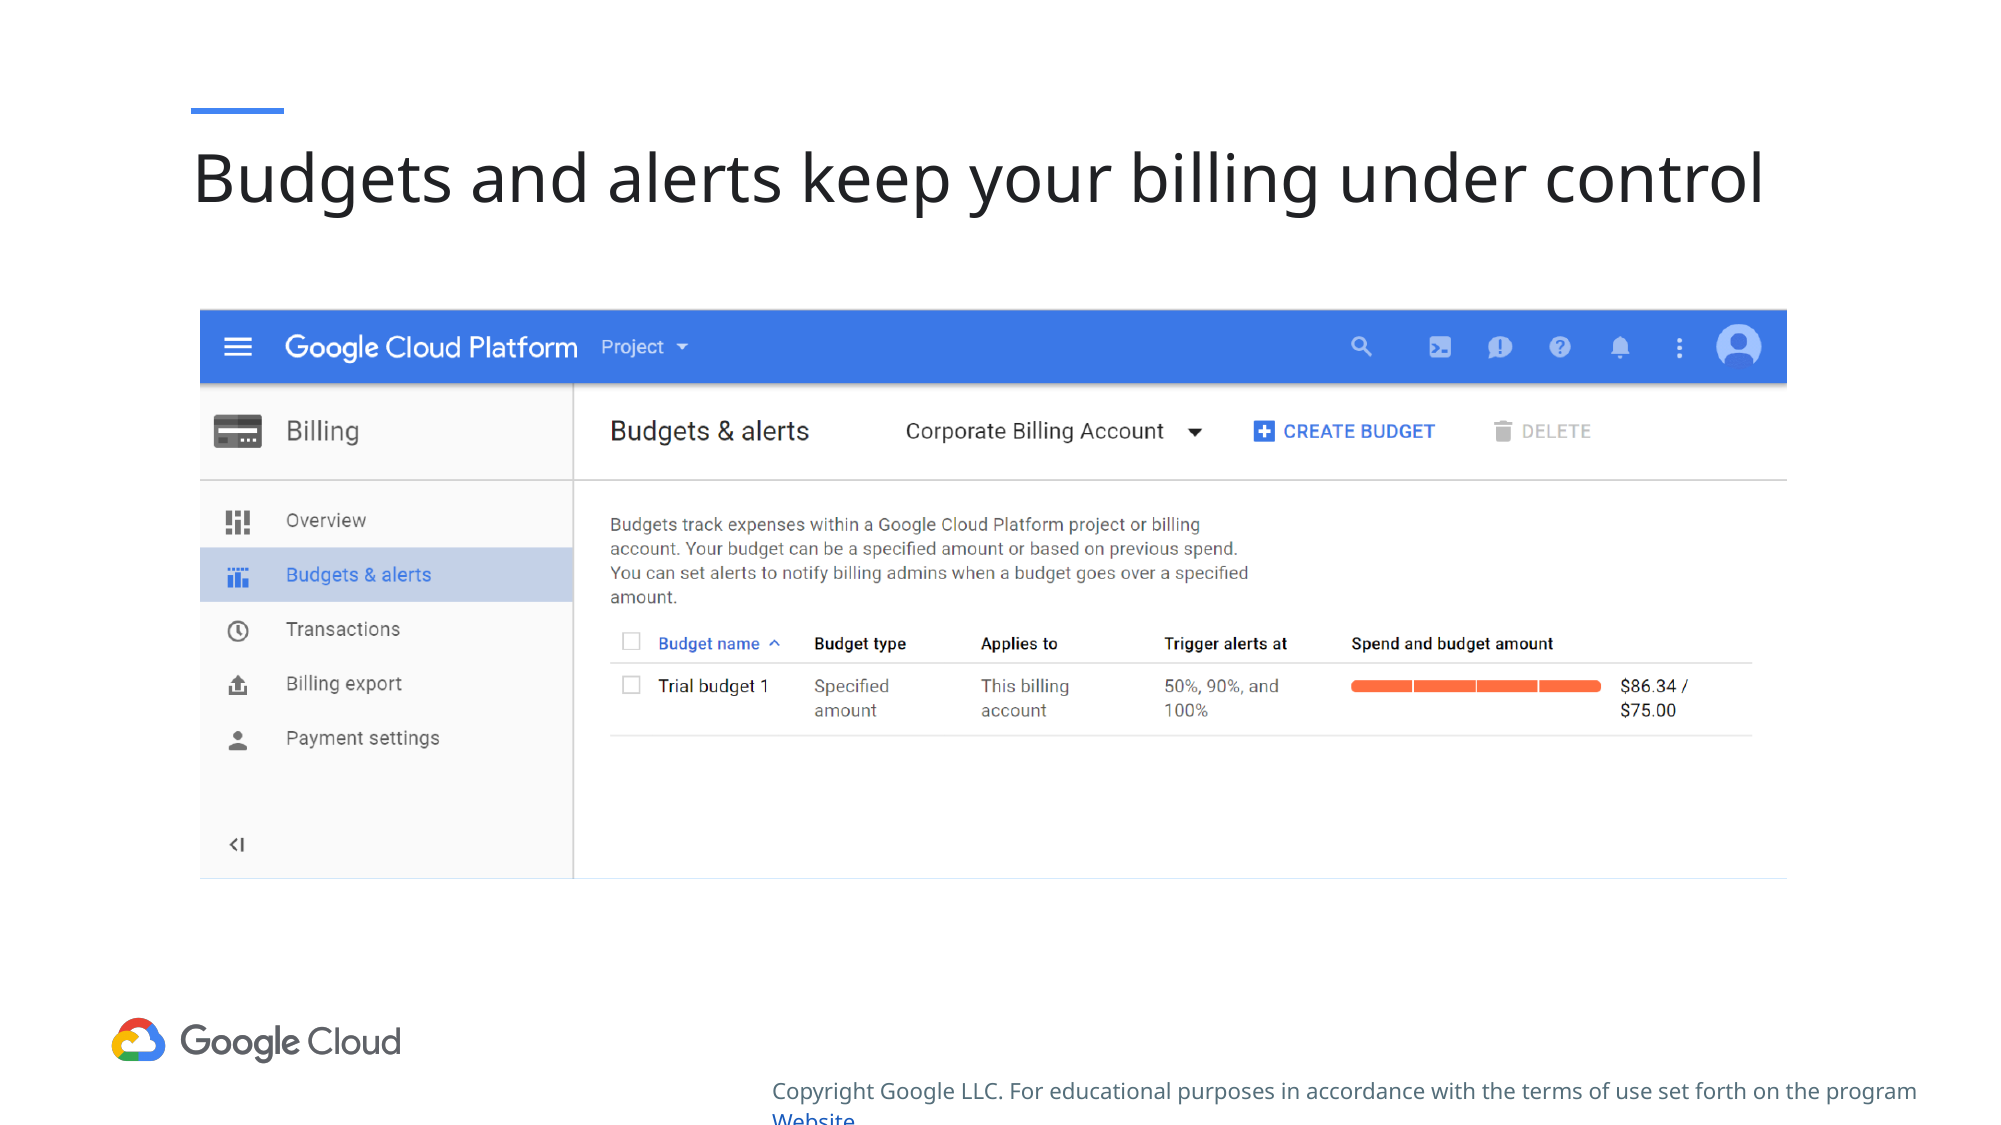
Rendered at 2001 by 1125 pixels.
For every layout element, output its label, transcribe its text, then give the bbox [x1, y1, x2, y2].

picture [110, 1012, 401, 1068]
picture [199, 308, 1788, 879]
title Budgets and alerts keep your billing under control [182, 126, 1799, 251]
text_box Copyright Google LLC. For educational purposes in accordance with the terms of use set forth on the program Website. [752, 1052, 1990, 1111]
